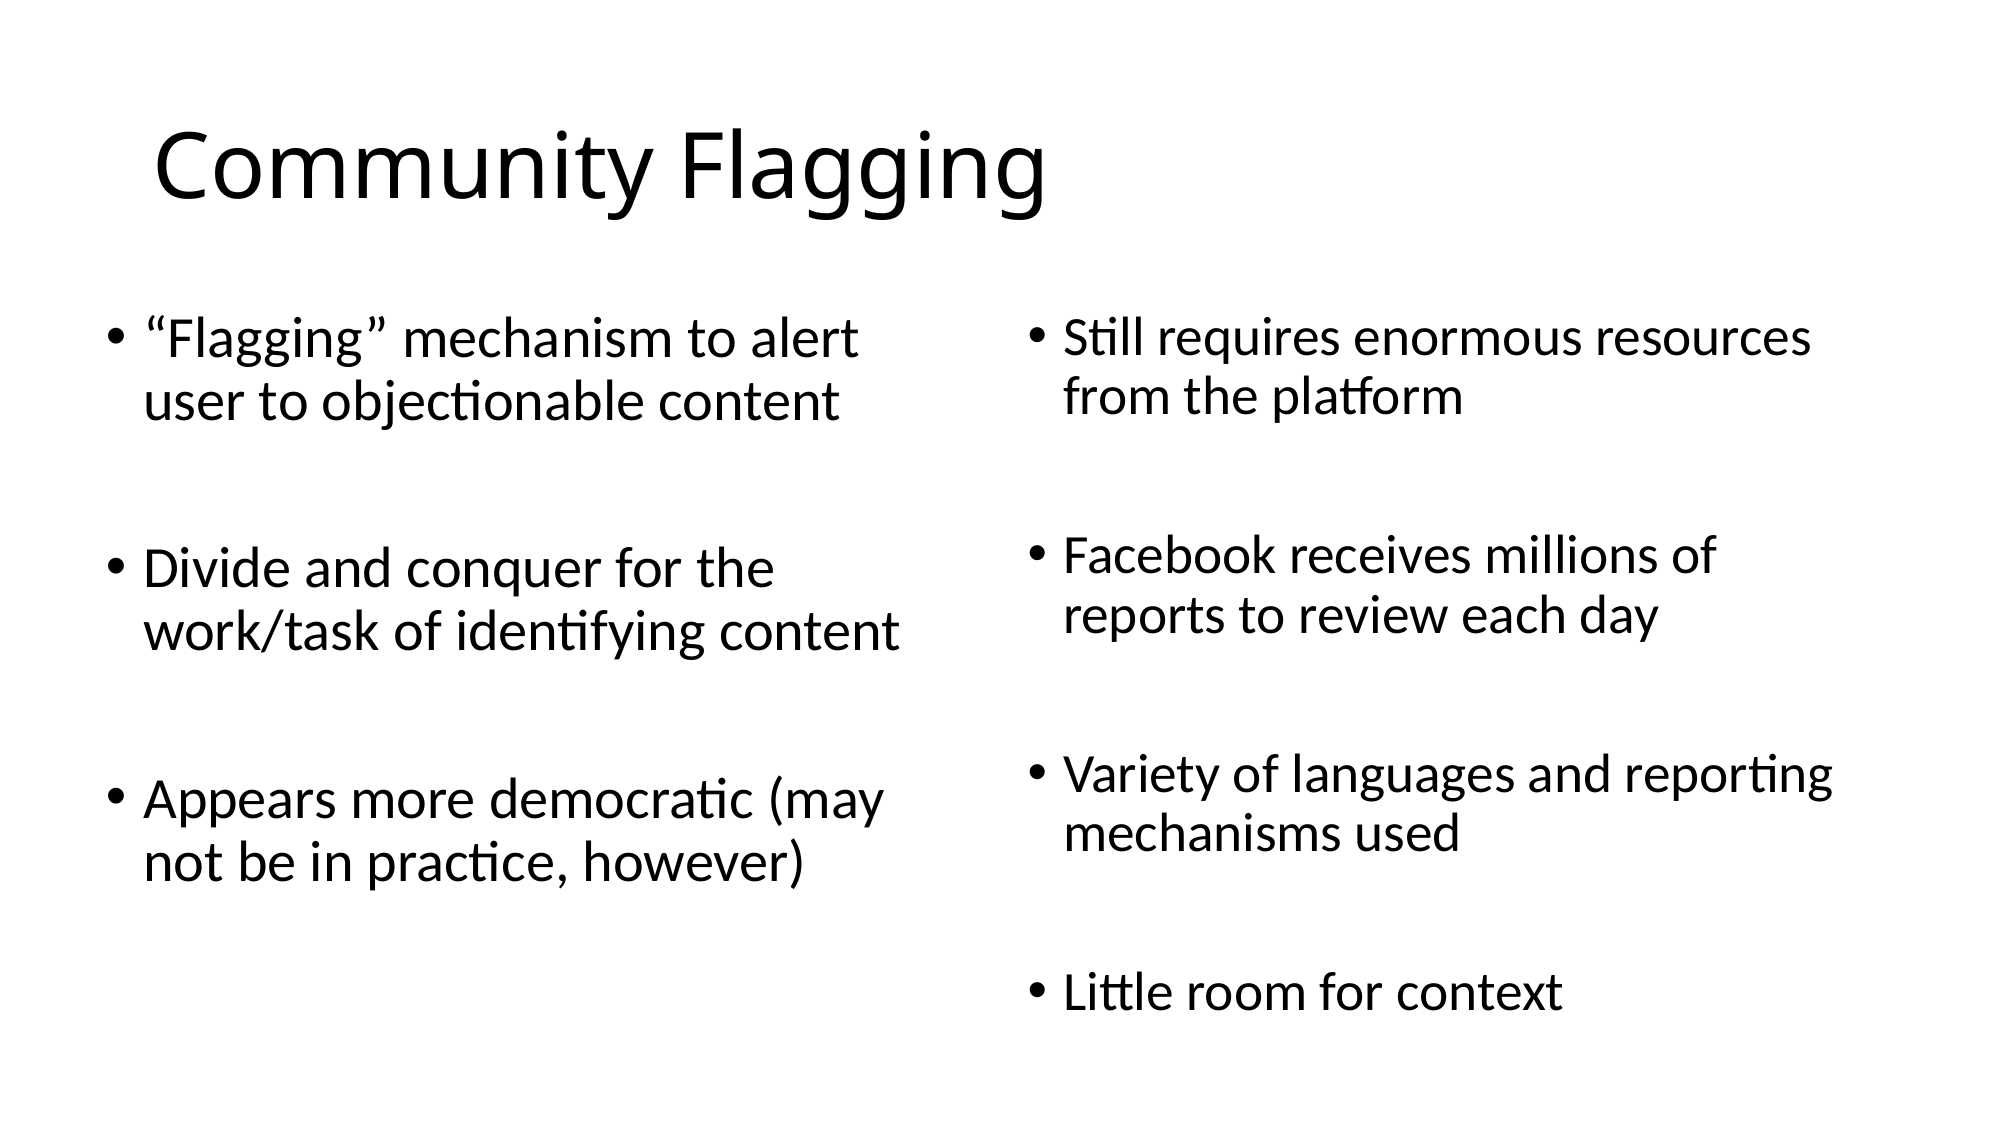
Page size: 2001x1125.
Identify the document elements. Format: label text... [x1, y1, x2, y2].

list “Flagging” mechanism to alert user to objectionable content Divide and conquer for the work/task of identifying content Appears more democratic (may not be in practice, however) [90, 299, 941, 1014]
list Still requires enormous resources from the platform Facebook receives millions of reports to review each day Variety of languages and reporting mechanisms used Little room for context [1012, 299, 1863, 1035]
title Community Flagging [137, 59, 1863, 278]
